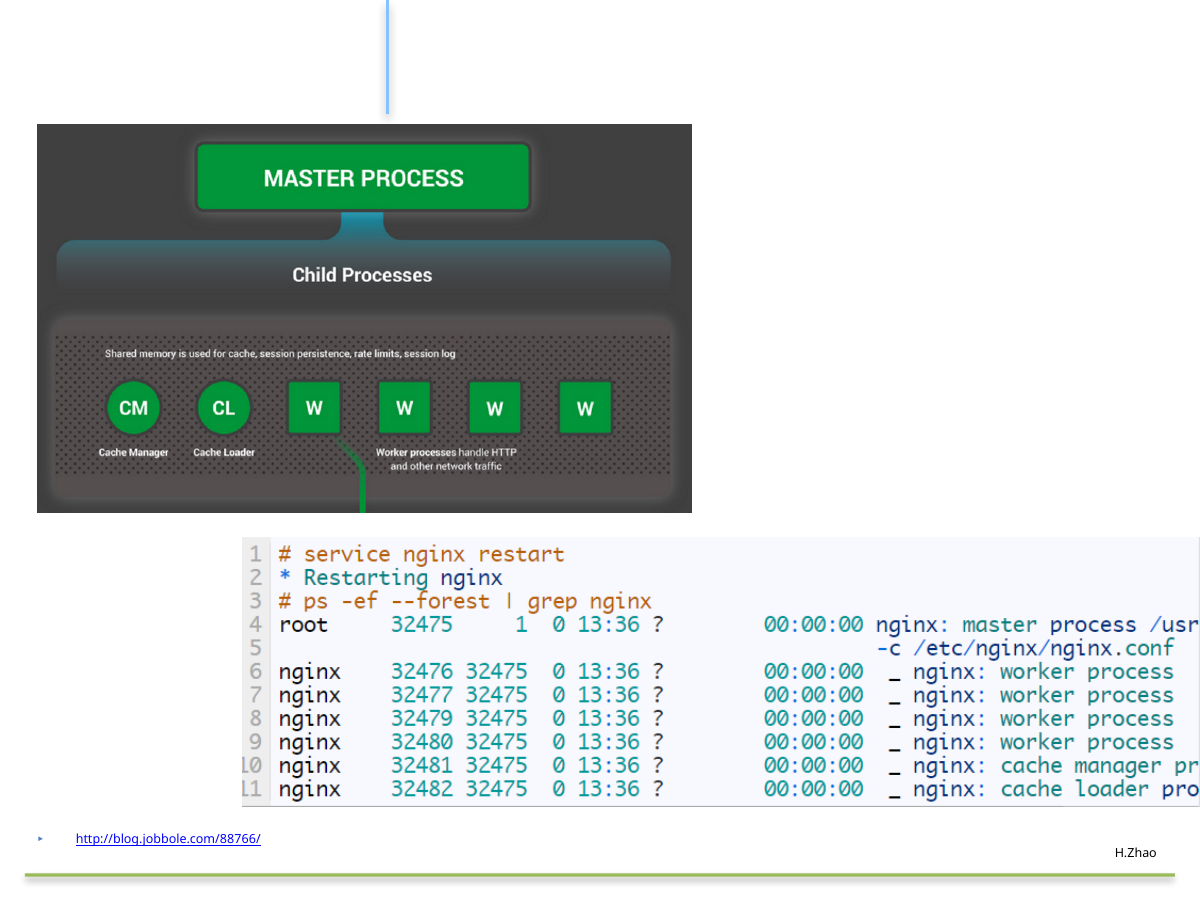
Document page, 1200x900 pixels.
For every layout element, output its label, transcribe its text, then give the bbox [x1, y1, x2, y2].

picture [241, 537, 1200, 807]
list http://blog.jobbole.com/88766/ [24, 825, 1175, 863]
picture [37, 124, 693, 513]
